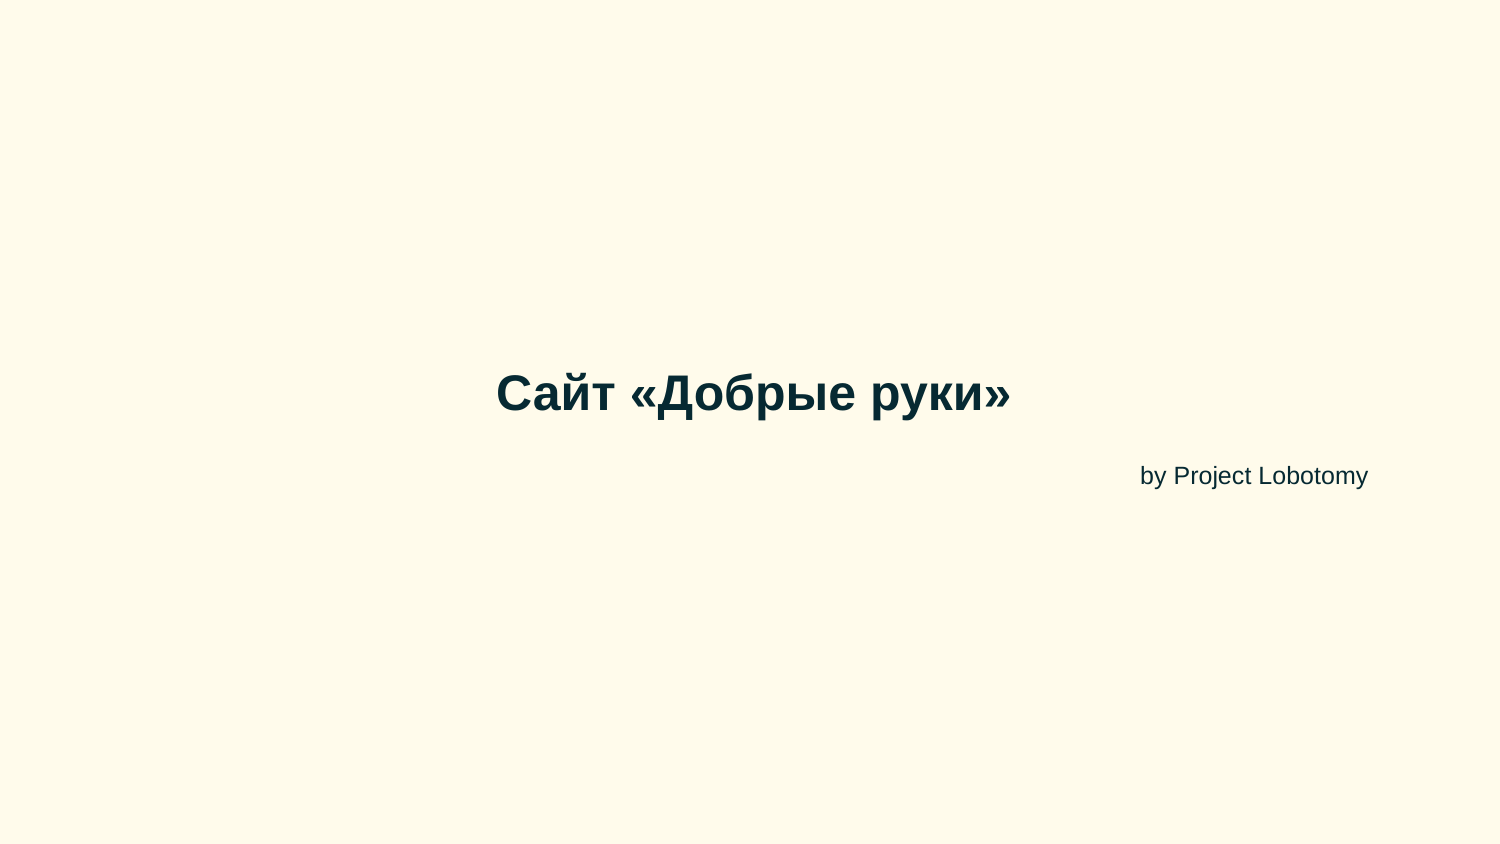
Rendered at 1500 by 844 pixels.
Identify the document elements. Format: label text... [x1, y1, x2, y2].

title Сайт «Добрые руки» [124, 330, 1384, 440]
list by Project Lobotomy [124, 440, 1384, 762]
